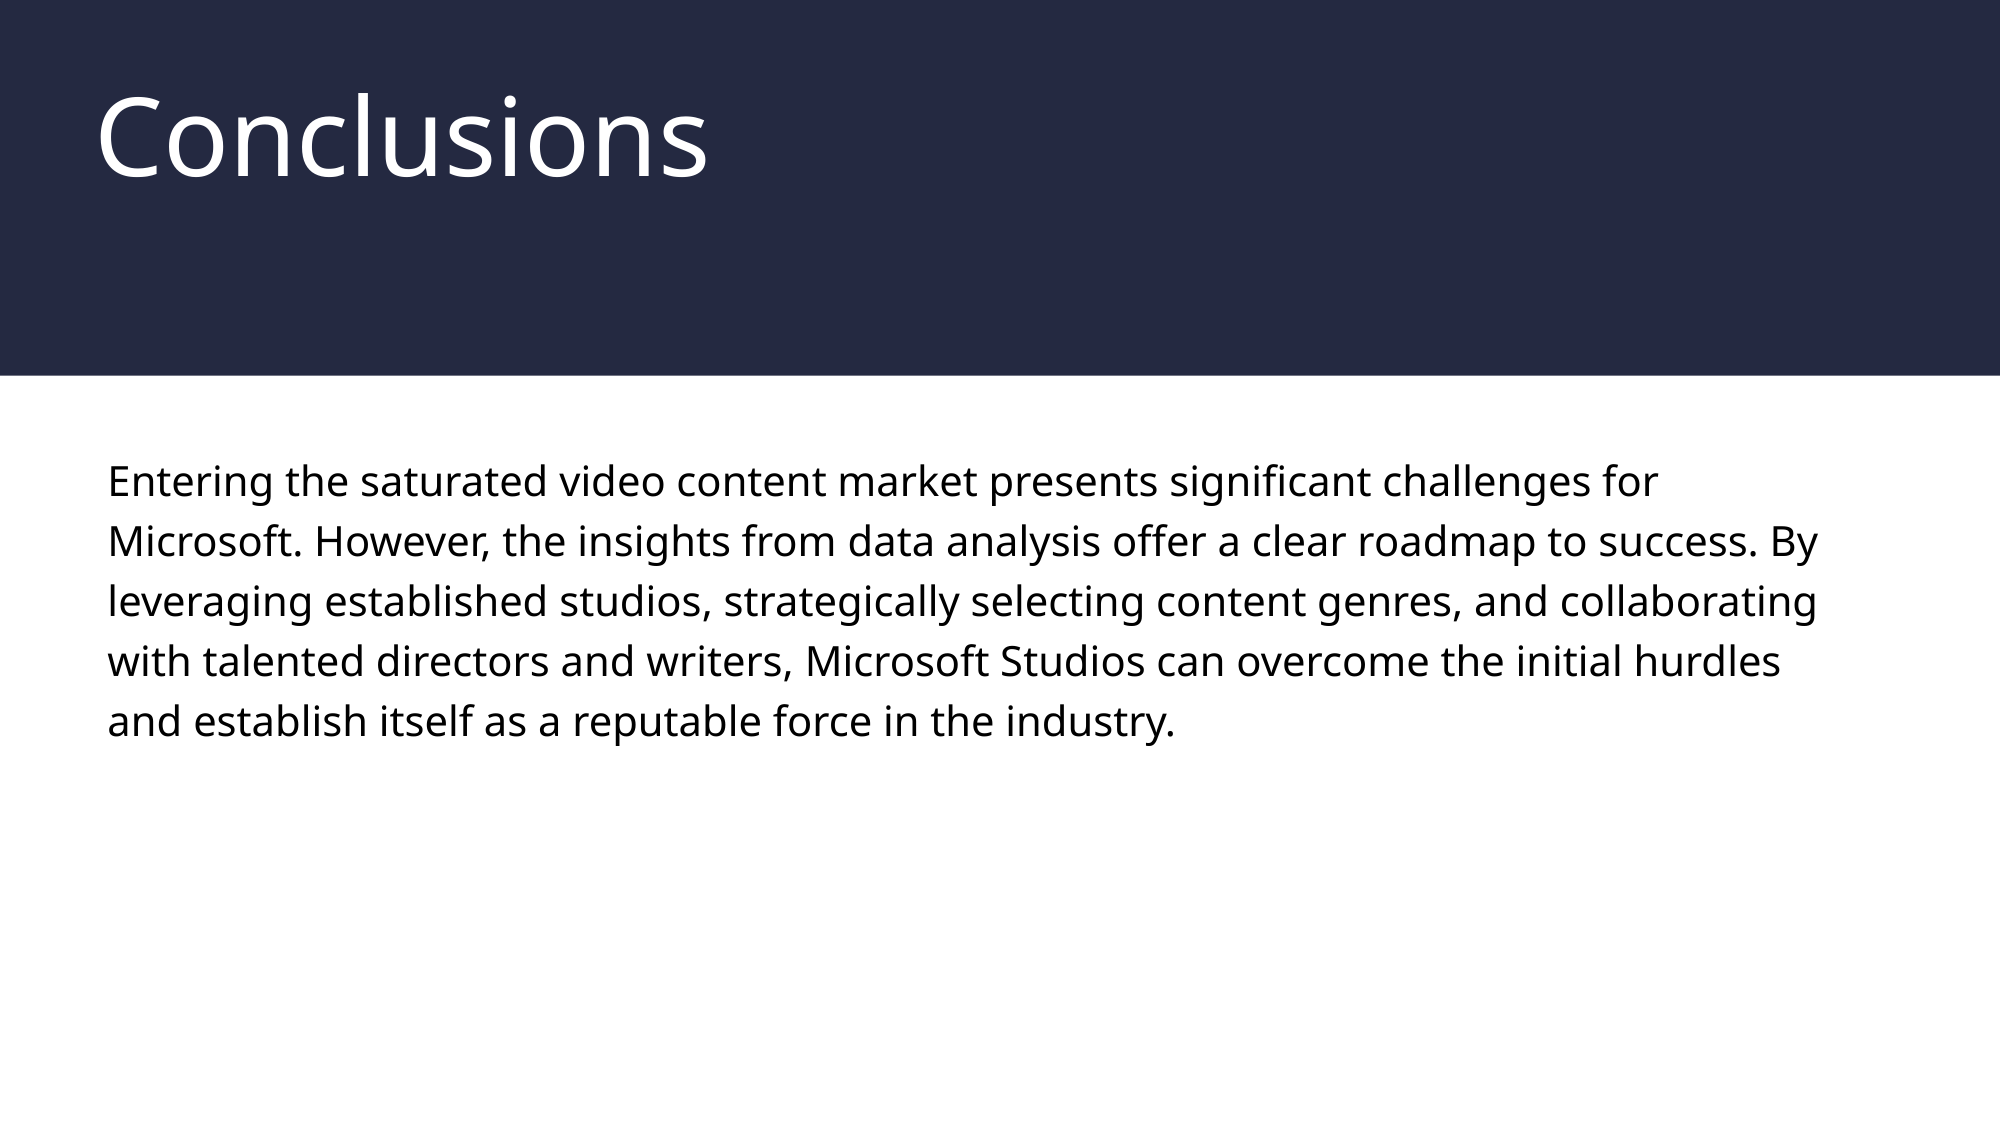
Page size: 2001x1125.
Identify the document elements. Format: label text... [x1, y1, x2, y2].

title Conclusions [79, 59, 1863, 337]
list Entering the saturated video content market presents significant challenges for Microsoft. However, the insights from data analysis offer a clear roadmap to success. By leveraging established studios, strategically selecting content genres, and collaborating with talented directors and writers, Microsoft Studios can overcome the initial hurdles and establish itself as a reputable force in the industry. [92, 437, 1876, 1028]
